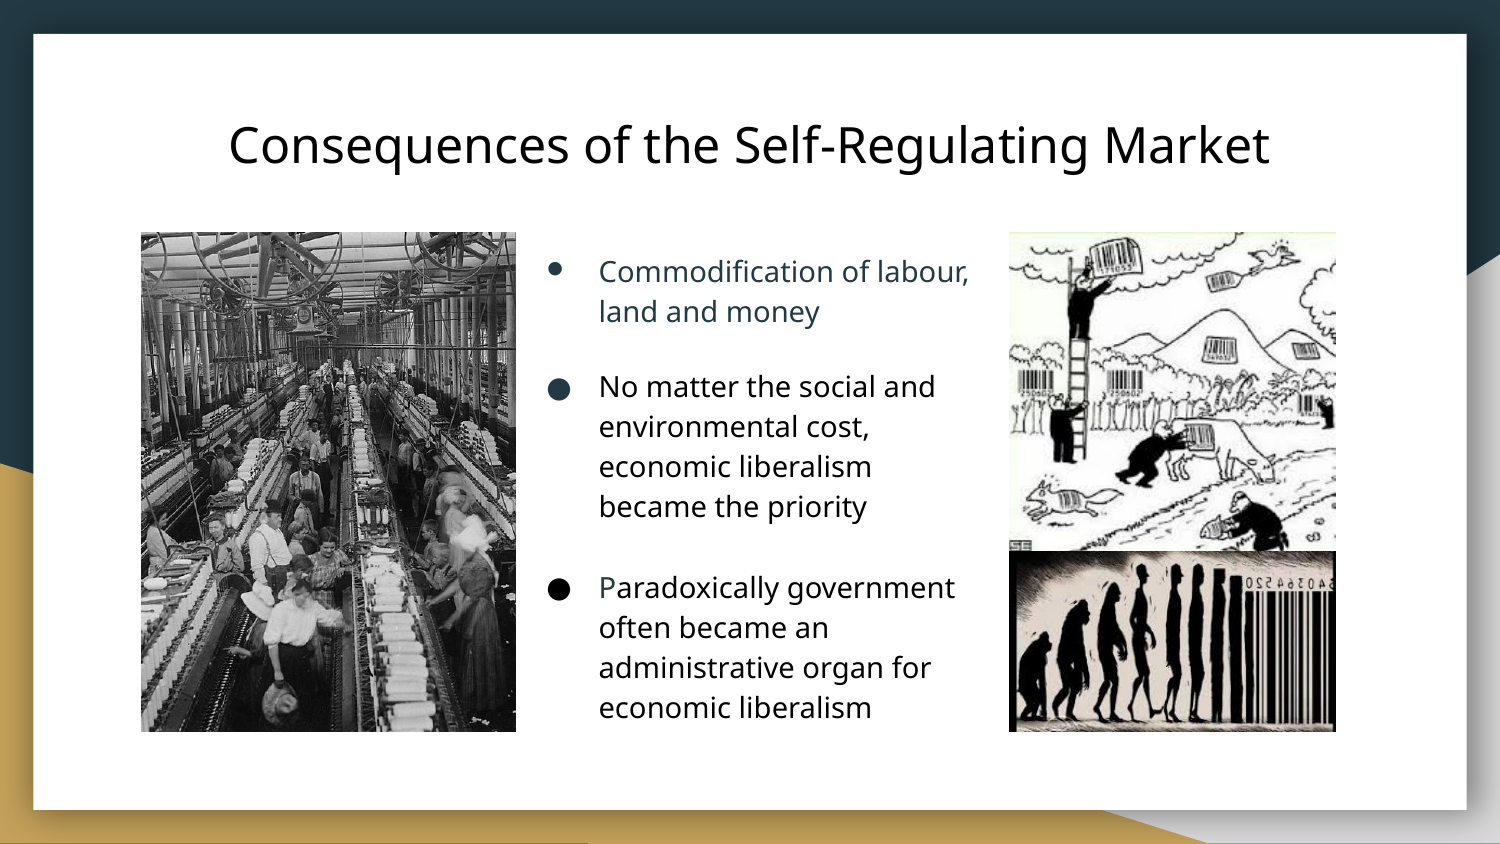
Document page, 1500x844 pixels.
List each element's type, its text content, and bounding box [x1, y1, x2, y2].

picture [1009, 232, 1336, 733]
title Consequences of the Self-Regulating Market [134, 98, 1366, 193]
picture [141, 232, 516, 732]
list Commodification of labour, land and money No matter the social and environmental cost, economic liberalism became the priority Paradoxically government often became an administrative organ for economic liberalism [516, 232, 992, 732]
